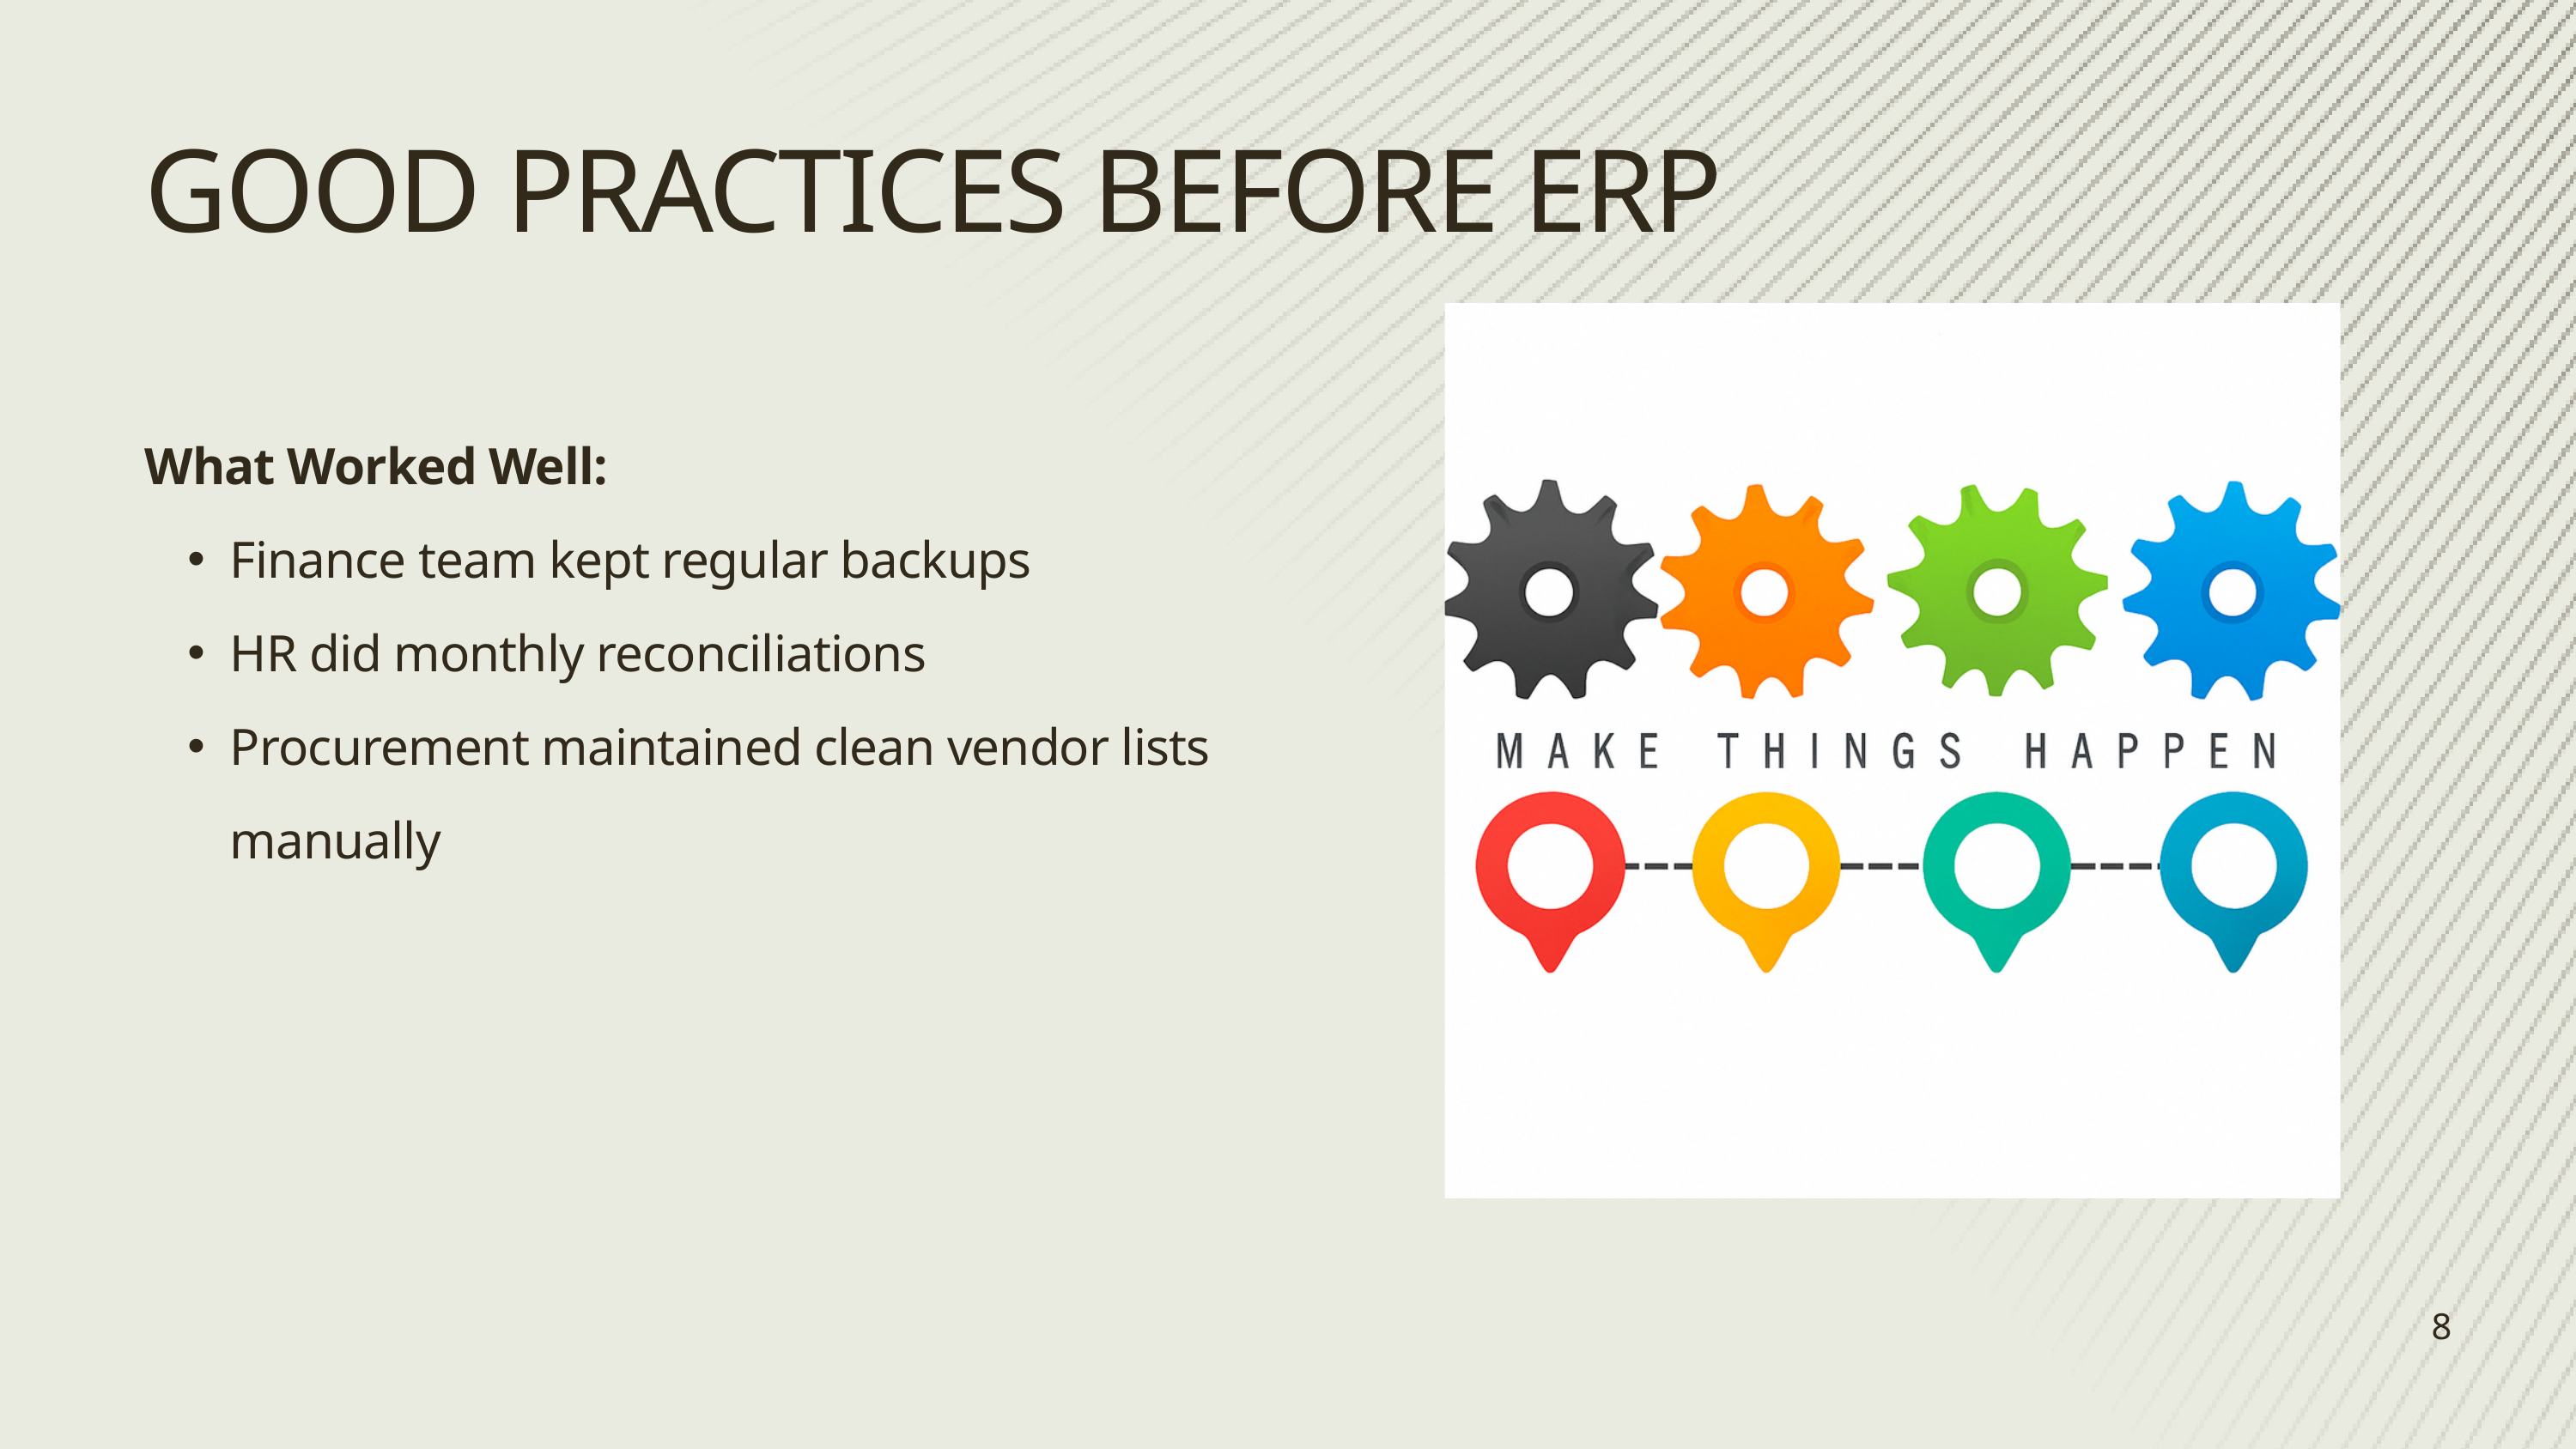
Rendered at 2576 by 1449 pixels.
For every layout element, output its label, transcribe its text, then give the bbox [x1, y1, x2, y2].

text_box [1444, 303, 2341, 1198]
text_box 8 [2431, 1296, 2452, 1348]
text_box GOOD PRACTICES BEFORE ERP [144, 155, 2524, 256]
text_box What Worked Well: Finance team kept regular backups HR did monthly reconciliations Procurement maintained clean vendor lists manually [144, 400, 1255, 870]
text_box [258, 0, 2576, 1449]
